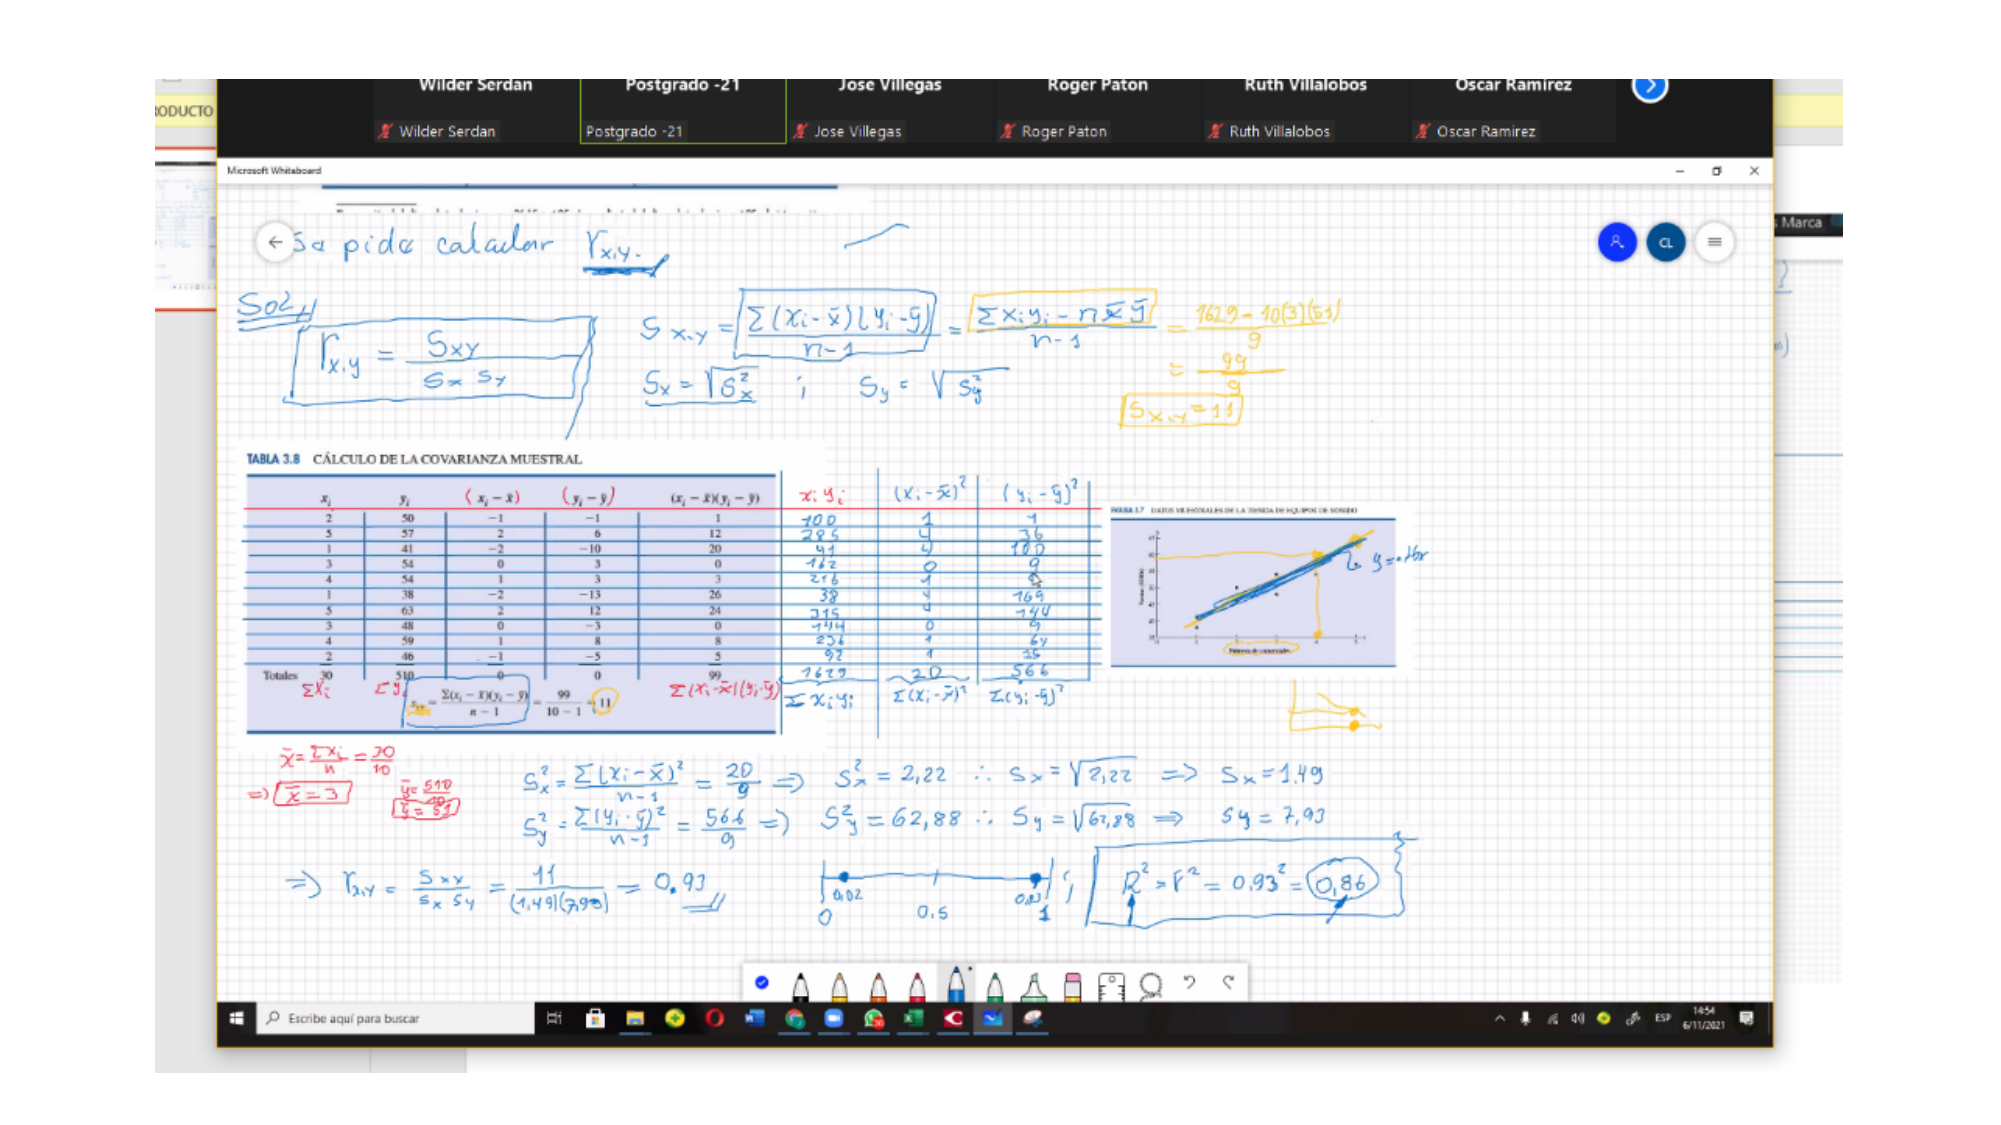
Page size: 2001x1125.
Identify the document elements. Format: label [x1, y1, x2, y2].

picture [154, 79, 1843, 1073]
